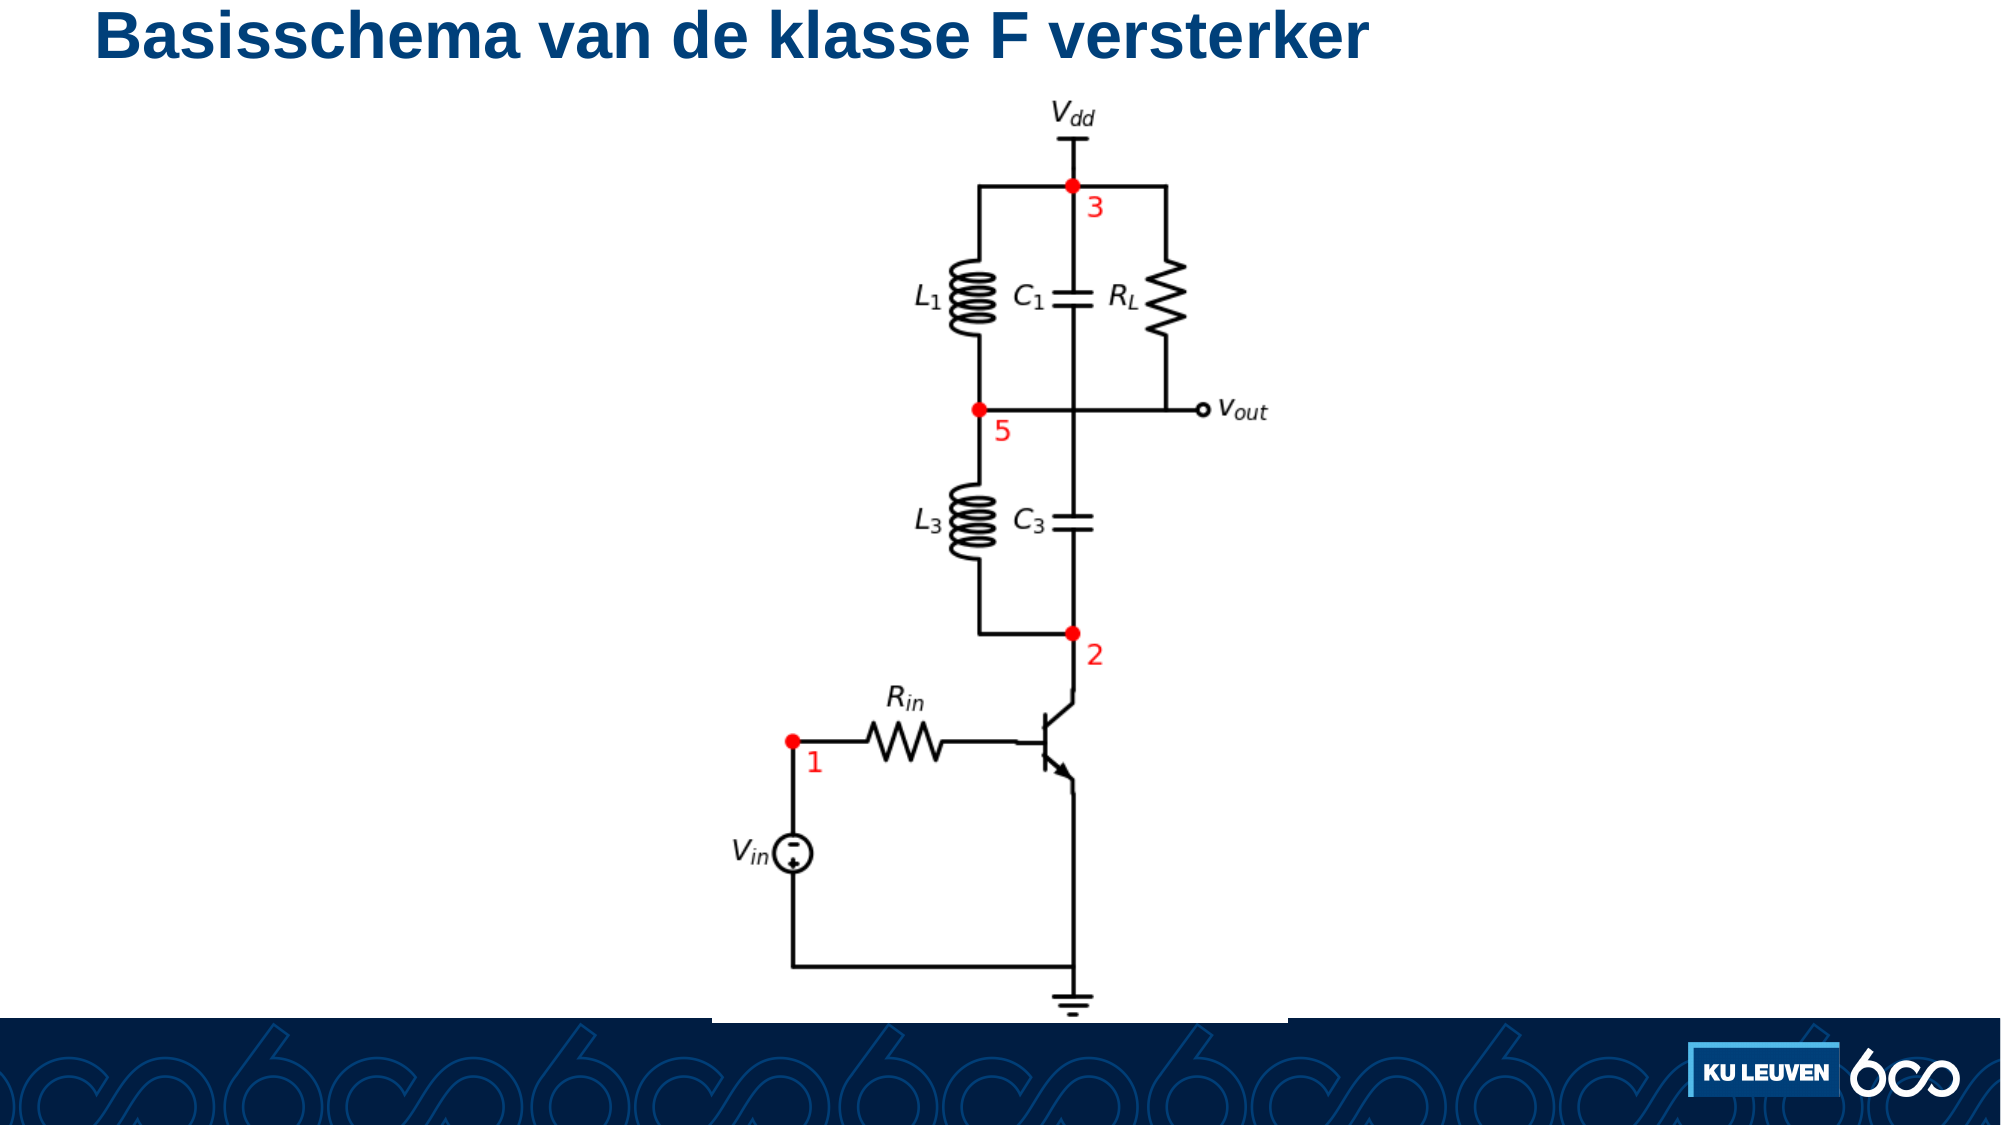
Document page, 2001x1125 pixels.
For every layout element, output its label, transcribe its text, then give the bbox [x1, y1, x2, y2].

picture [0, 92, 2001, 1125]
title Basisschema van de klasse F versterker [94, 0, 1906, 108]
